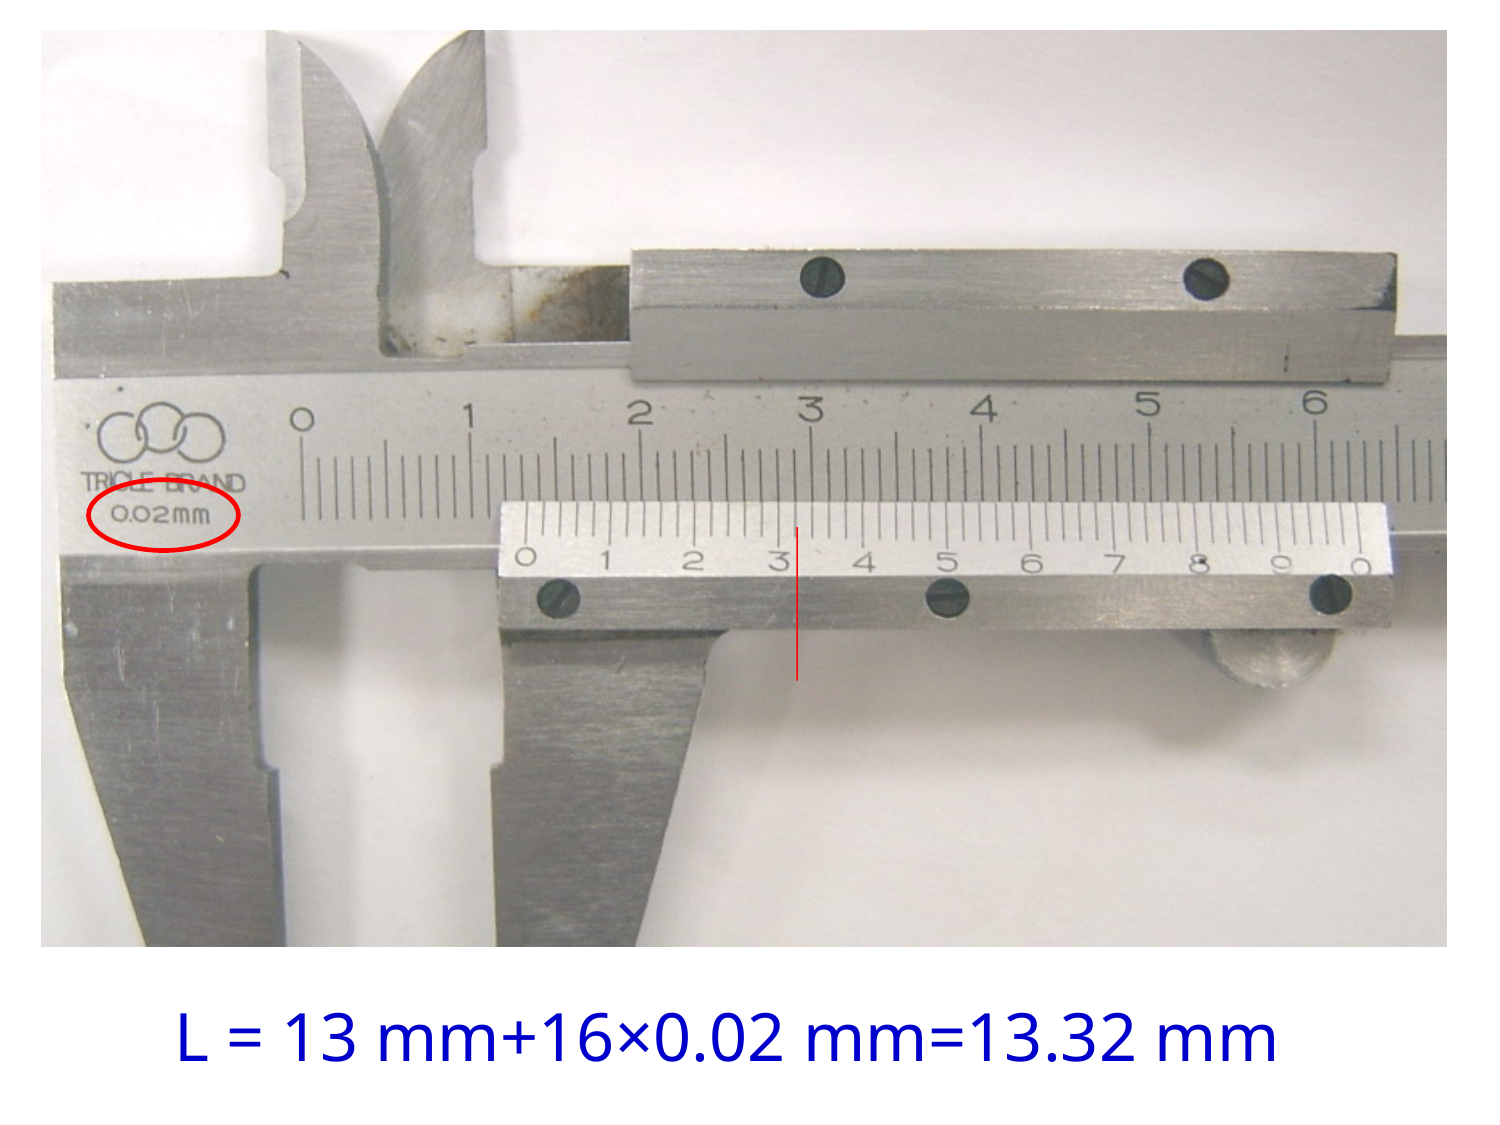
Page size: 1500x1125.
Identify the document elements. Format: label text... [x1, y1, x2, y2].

text_box L = 13 mm+16×0.02 mm=13.32 mm [159, 987, 1353, 1082]
picture [40, 30, 1448, 947]
